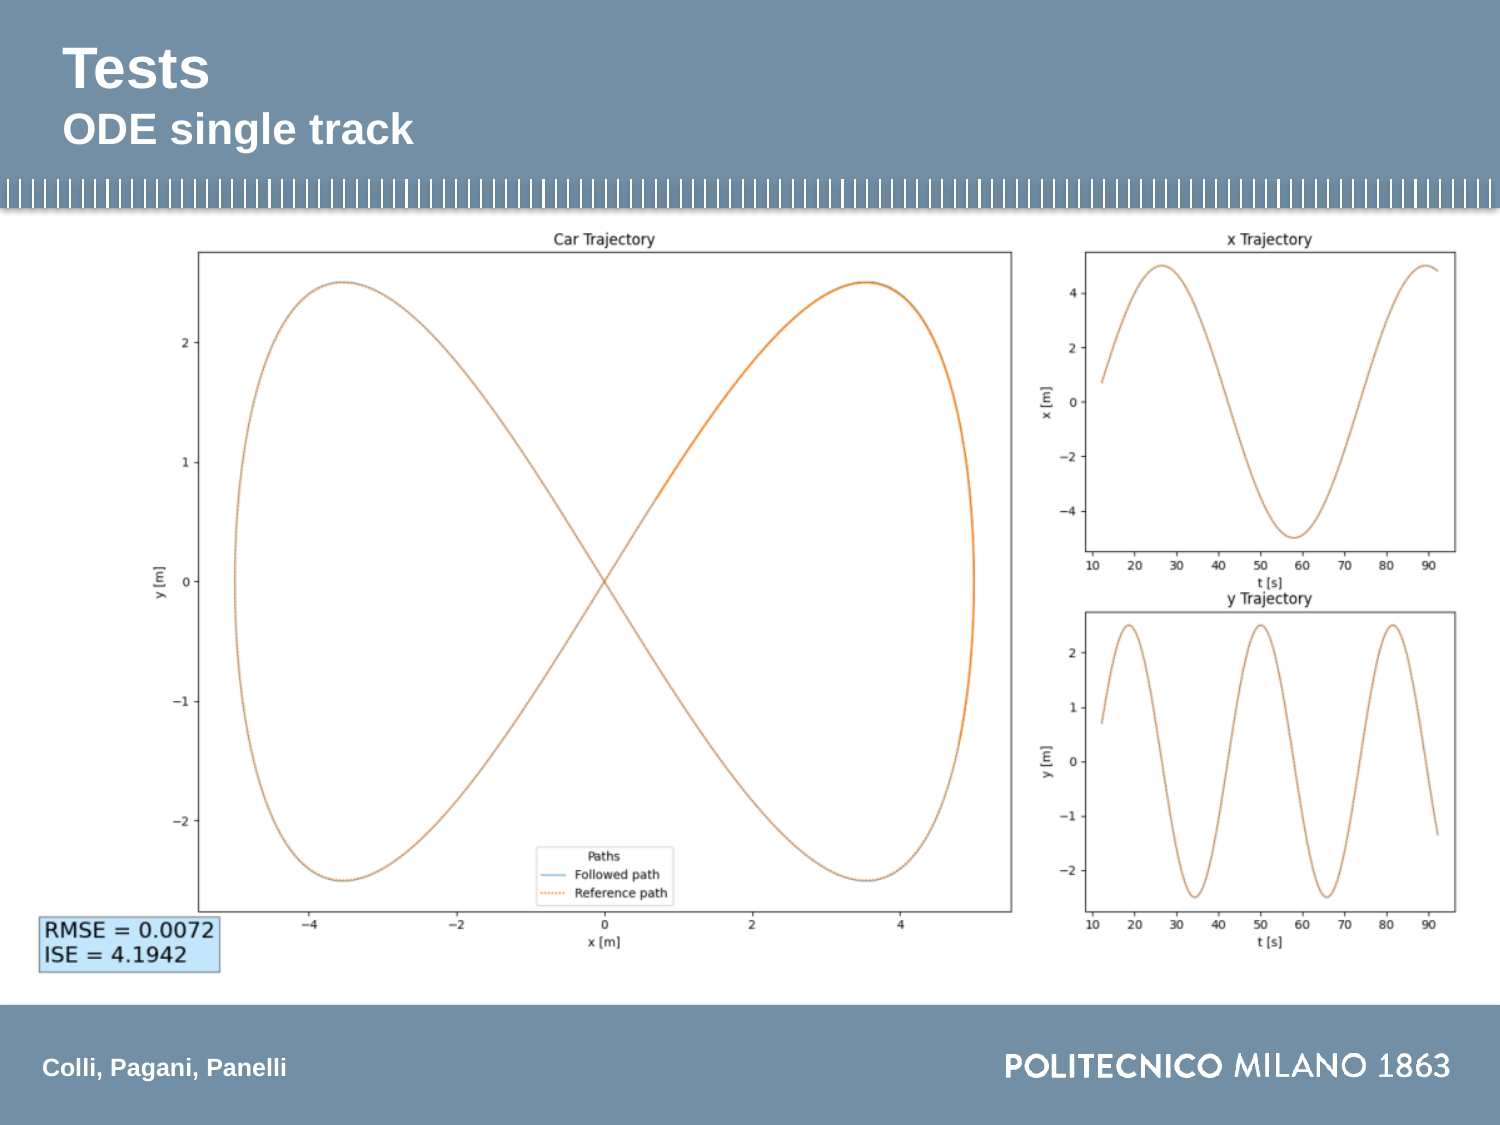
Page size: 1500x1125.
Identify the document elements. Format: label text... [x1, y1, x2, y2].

title Tests ODE single track [47, 22, 1455, 161]
picture [14, 222, 1488, 984]
picture [999, 1041, 1456, 1089]
